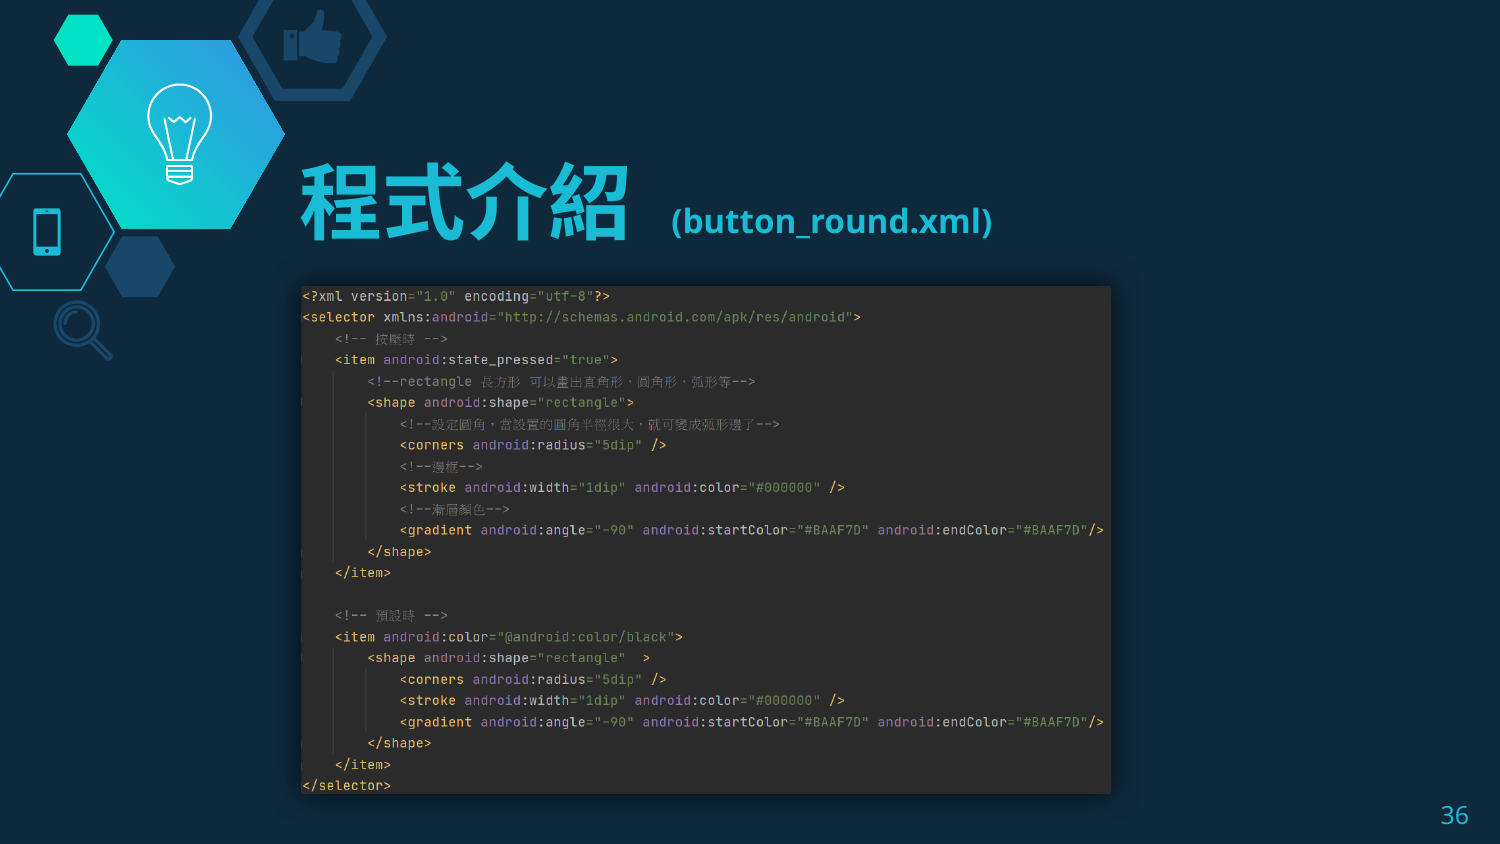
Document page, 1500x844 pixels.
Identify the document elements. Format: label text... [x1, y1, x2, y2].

title 程式介紹 (button_round.xml) [284, 159, 1235, 266]
picture [301, 285, 1112, 794]
